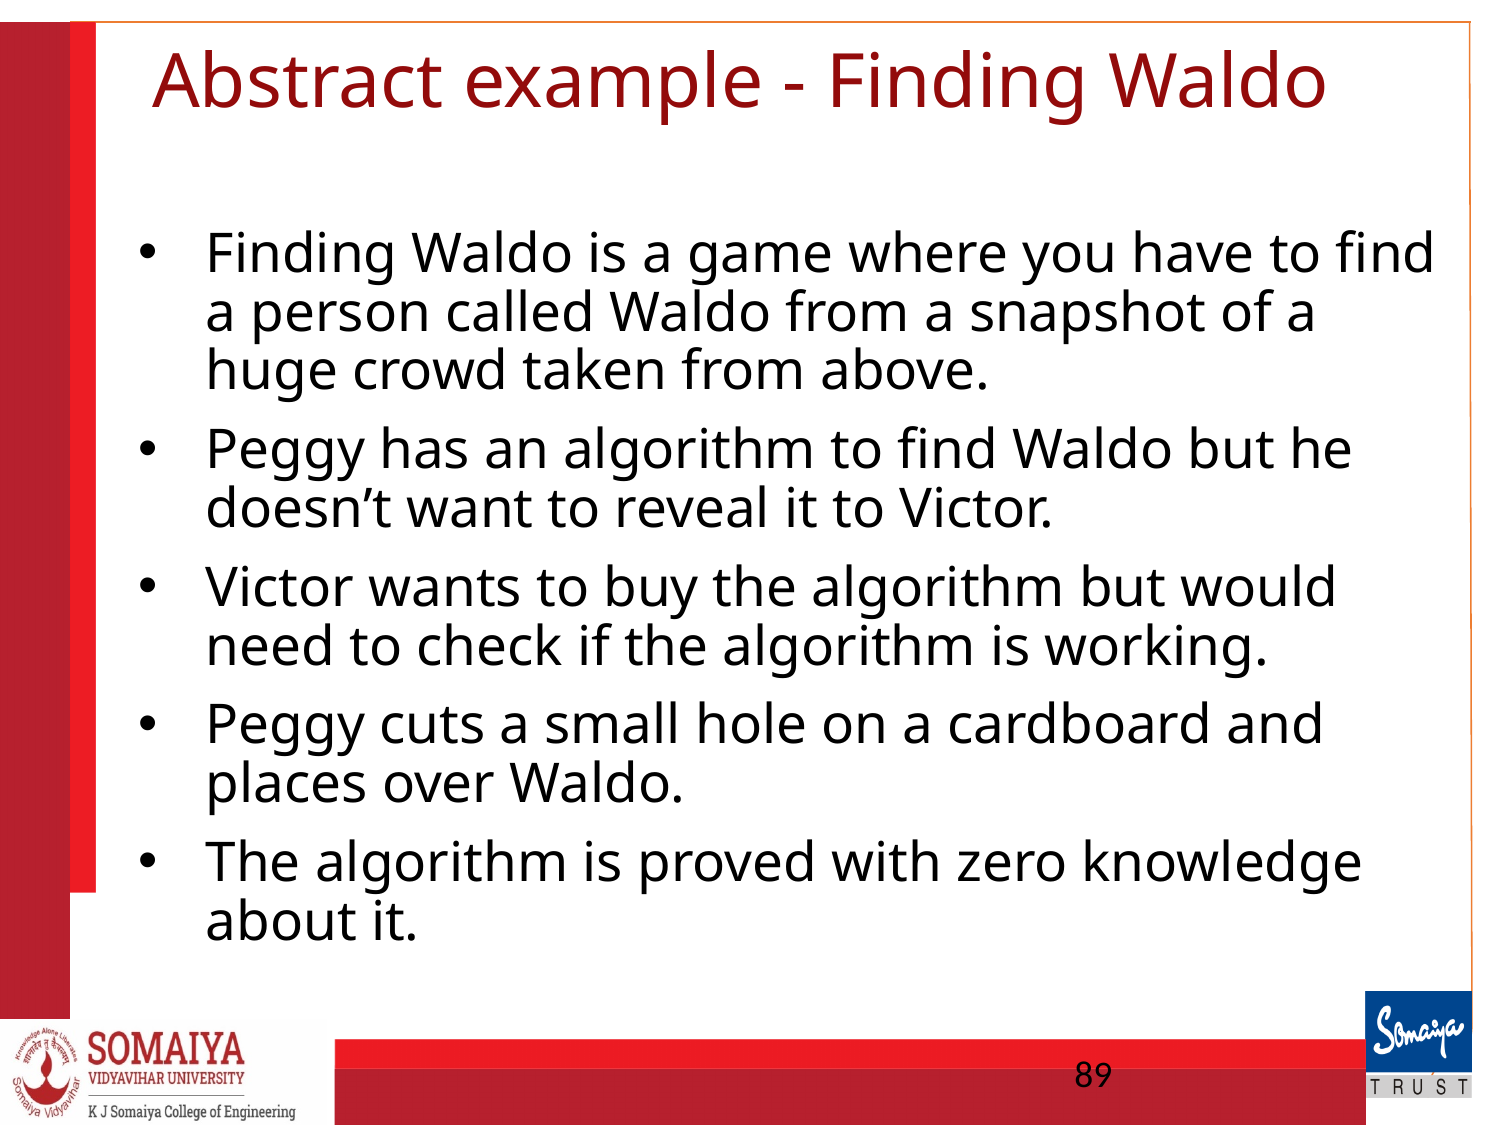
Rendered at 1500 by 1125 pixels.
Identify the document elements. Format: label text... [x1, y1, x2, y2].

picture [335, 1040, 1365, 1125]
picture [1365, 991, 1472, 1098]
title Abstract example - Finding Waldo [134, 35, 1349, 179]
slide_number 89 [1059, 1042, 1397, 1103]
picture [0, 22, 327, 1125]
list Finding Waldo is a game where you have to find a person called Waldo from a snapshot of a huge crowd taken from above. Peggy has an algorithm to find Waldo but he doesn’t want to reveal it to Victor. Victor wants to buy the algorithm but would need to check if the algorithm is working. Peggy cuts a small hole on a cardboard and places over Waldo. The algorithm is proved with zero knowledge about it. [114, 217, 1465, 960]
